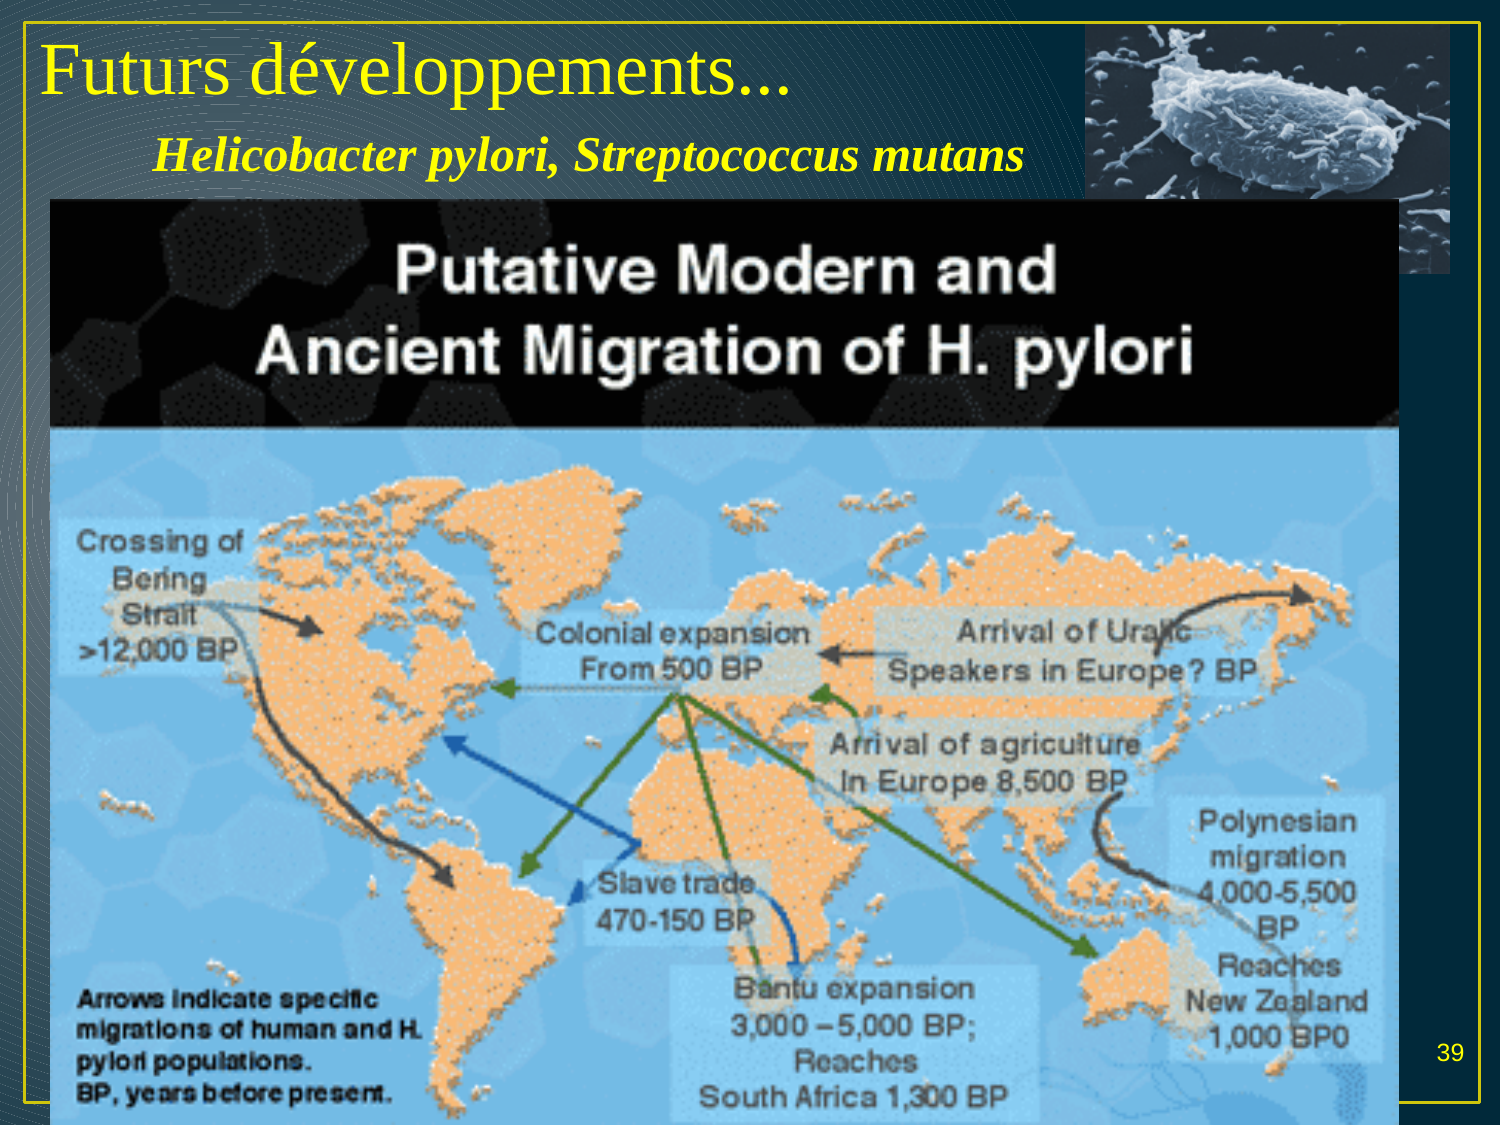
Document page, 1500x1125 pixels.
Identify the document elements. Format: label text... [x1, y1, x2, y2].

text_box Futurs développements... [24, 12, 1000, 118]
picture [49, 24, 1449, 1125]
text_box Helicobacter pylori, Streptococcus mutans [137, 113, 1078, 189]
slide_number 39 [1406, 1014, 1480, 1089]
